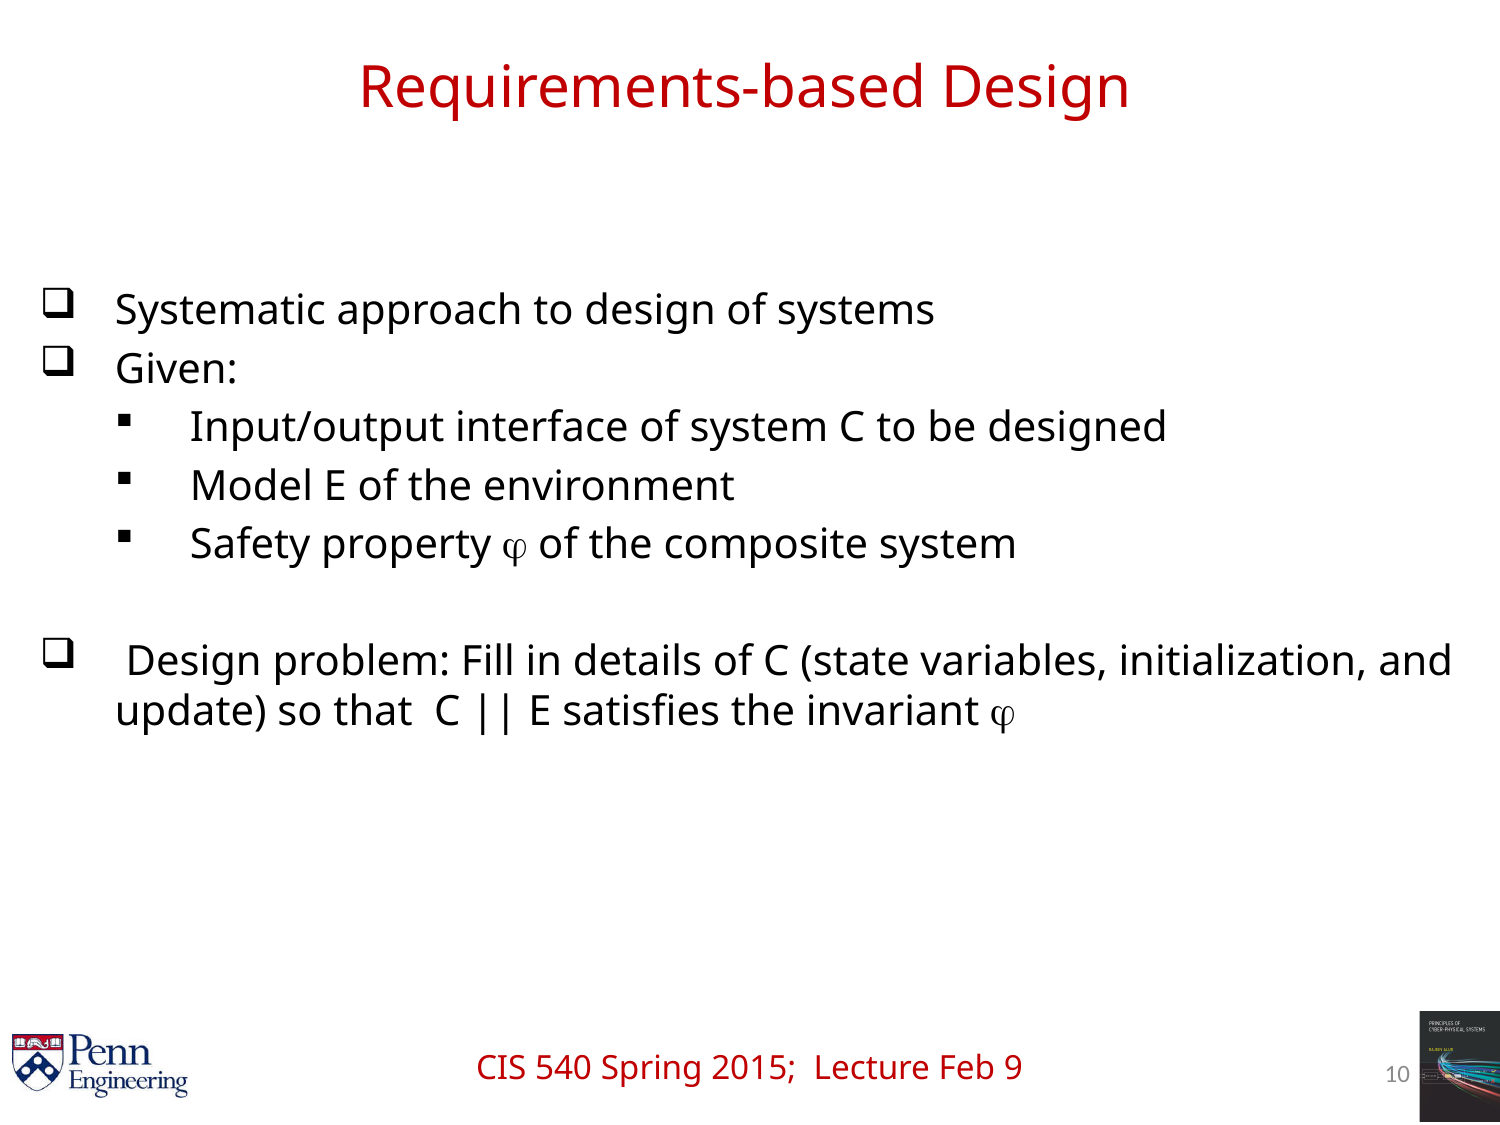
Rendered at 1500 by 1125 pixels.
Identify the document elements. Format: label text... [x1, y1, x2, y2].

text_box Systematic approach to design of systems Given: Input/output interface of system C to be designed Model E of the environment Safety property j of the composite system Design problem: Fill in details of C (state variables, initialization, and update) so that C || E satisfies the invariant j [24, 212, 1500, 1006]
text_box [0, 1007, 1500, 1125]
title Requirements-based Design [100, 24, 1389, 143]
